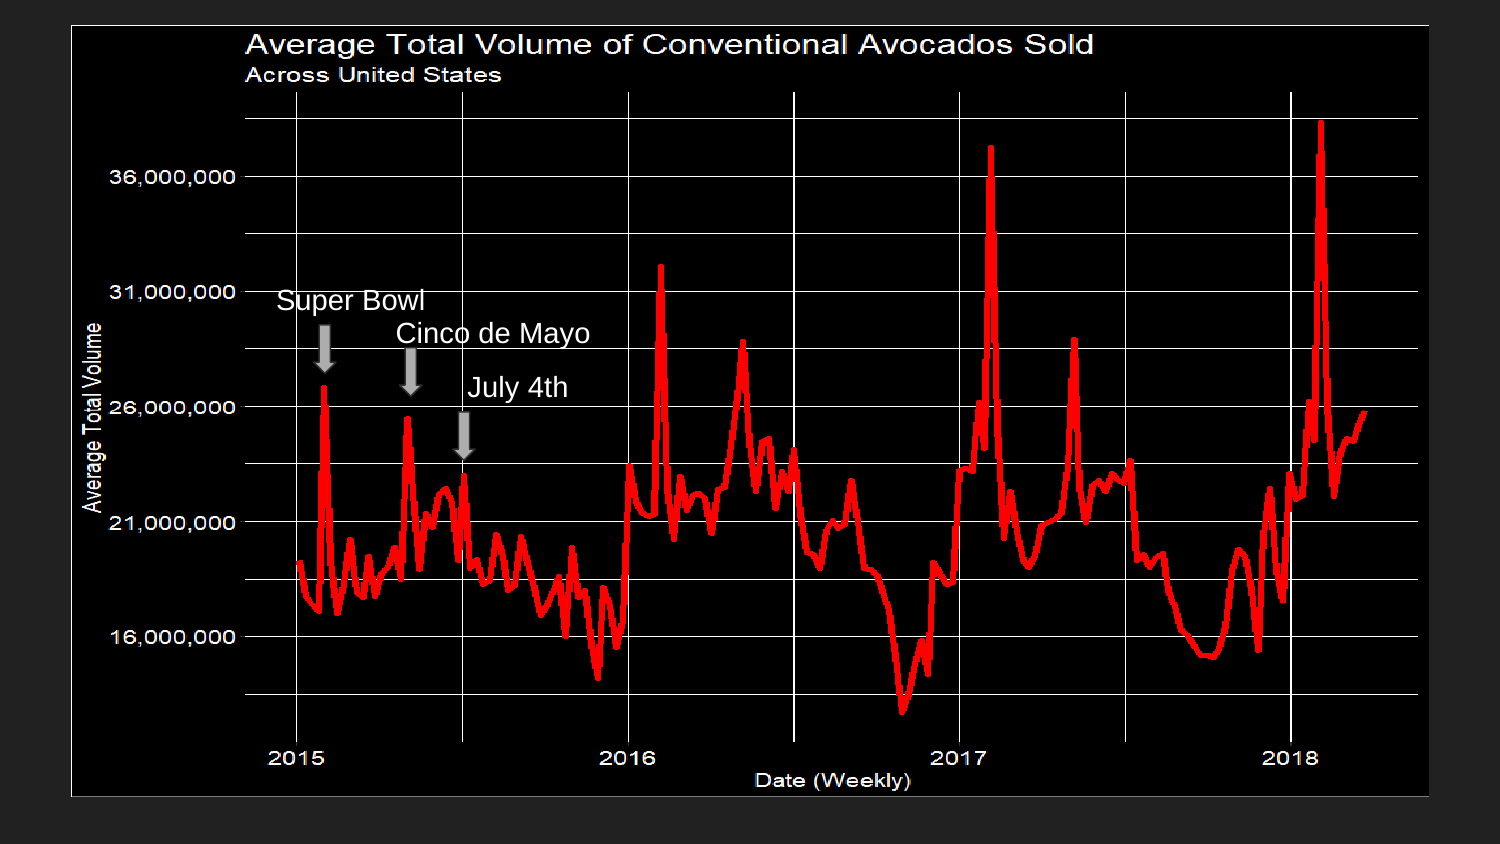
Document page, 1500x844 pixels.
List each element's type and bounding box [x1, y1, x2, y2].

picture [71, 25, 1429, 797]
